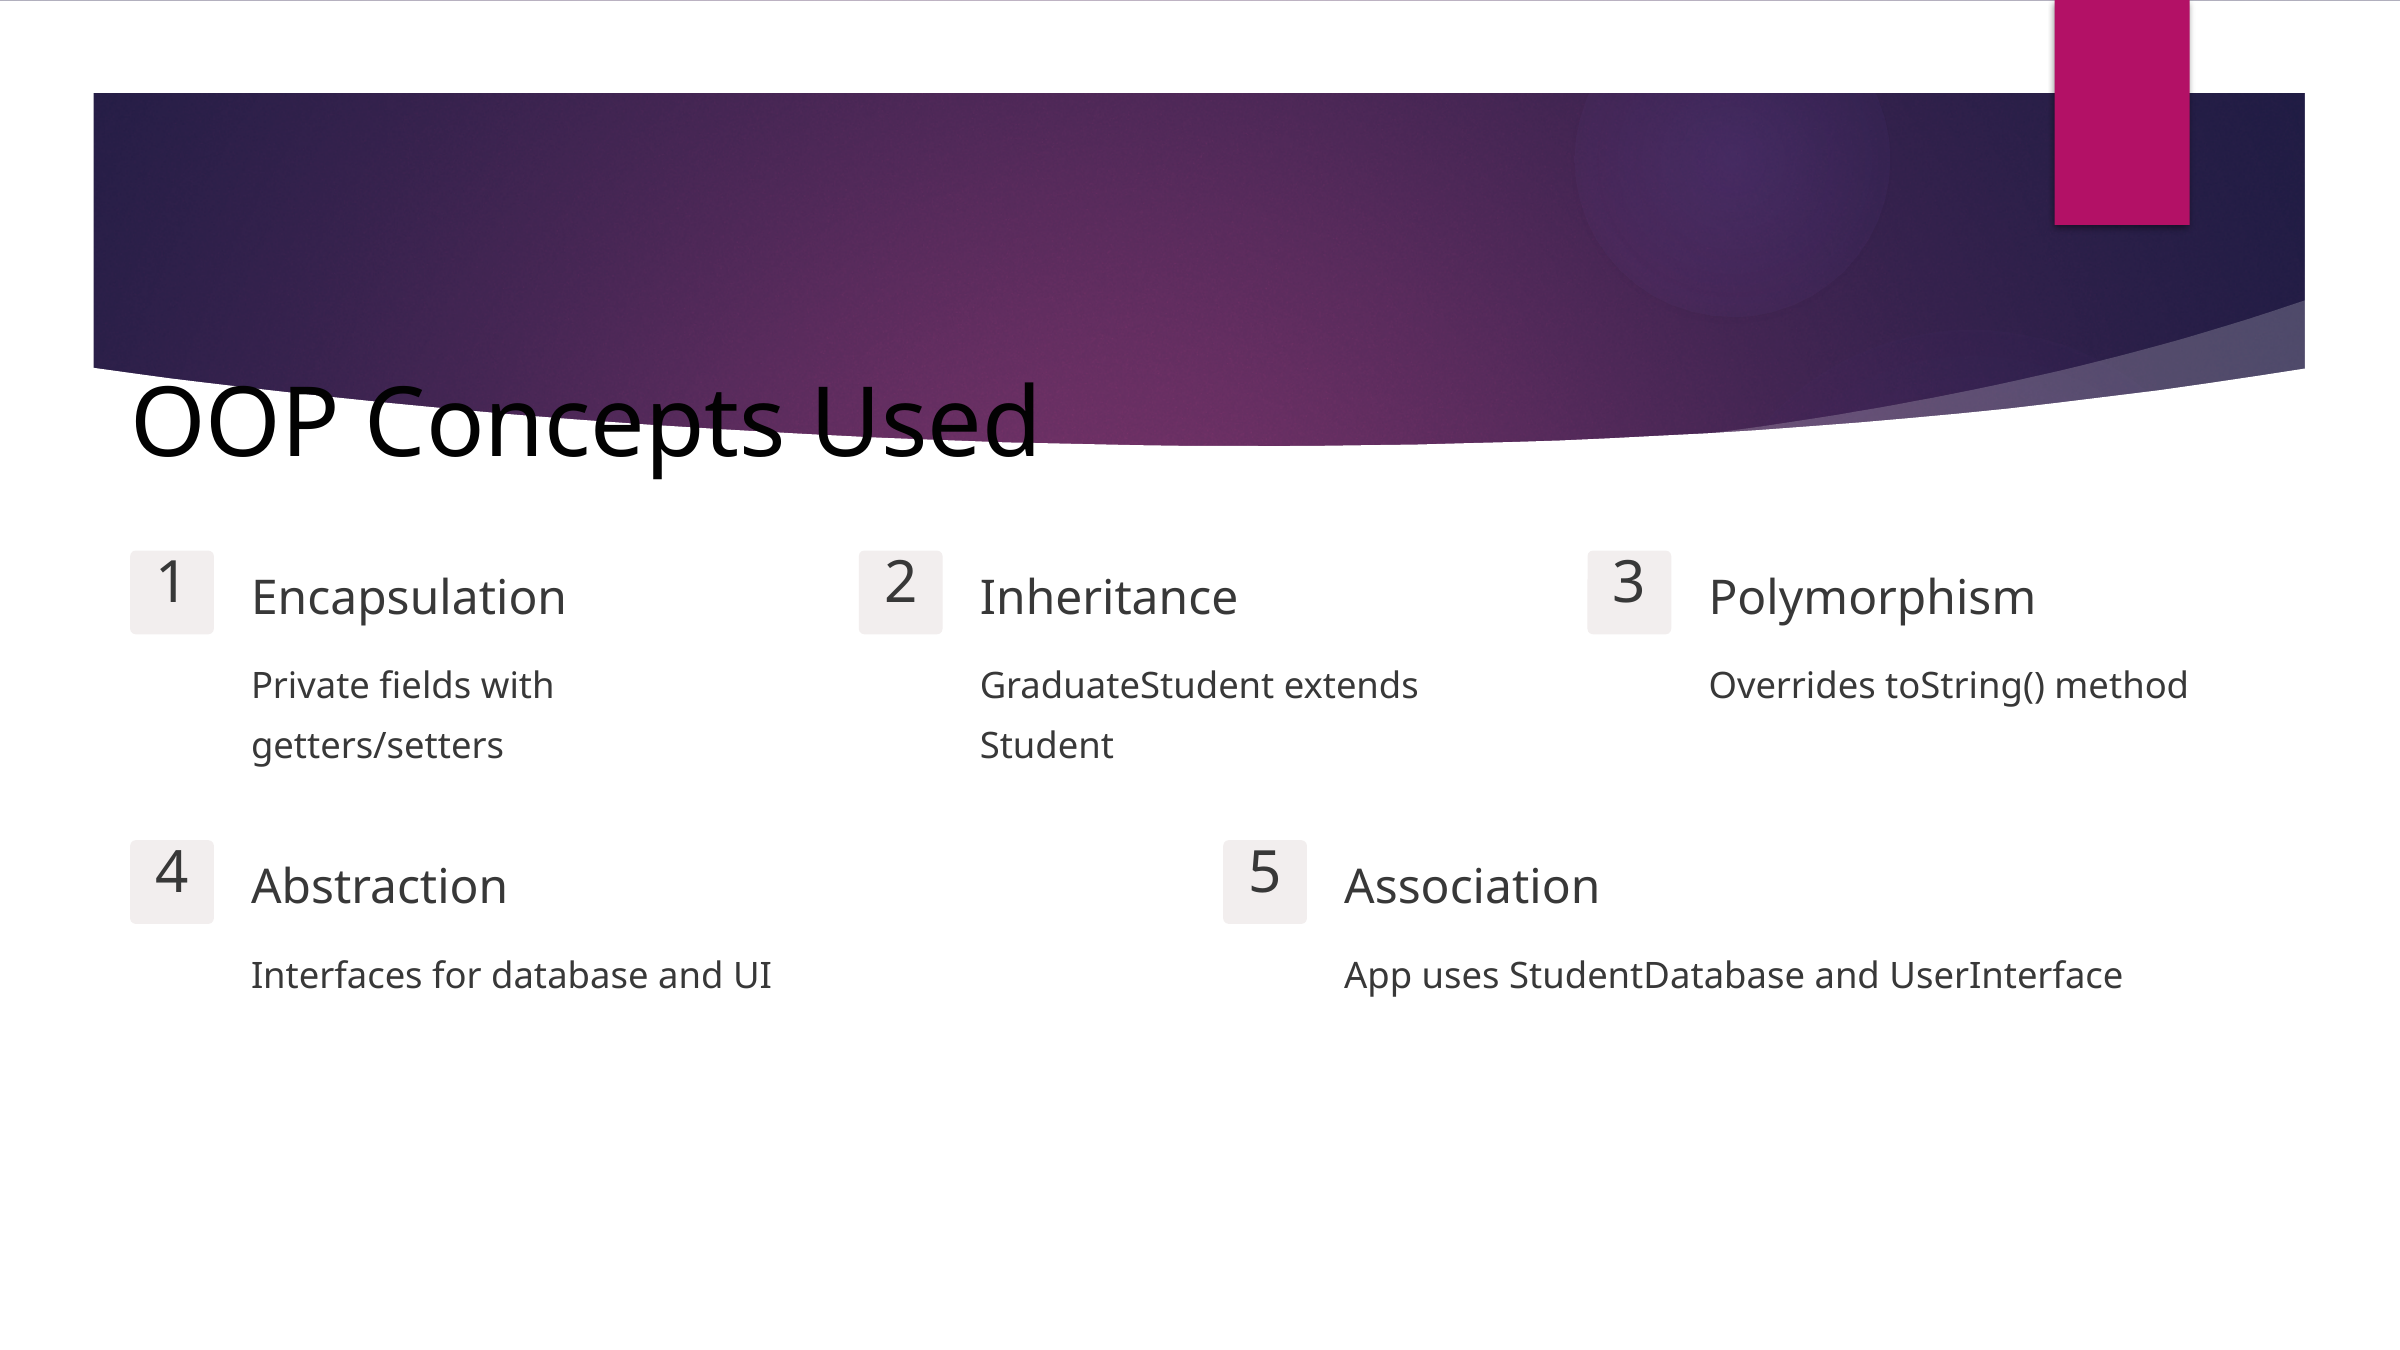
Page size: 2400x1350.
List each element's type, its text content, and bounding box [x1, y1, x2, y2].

text_box [130, 840, 214, 924]
text_box [130, 550, 214, 635]
text_box [1223, 840, 1307, 924]
text_box 1 [142, 555, 202, 629]
text_box App uses StudentDatabase and UserInterface [1344, 936, 2270, 996]
text_box 2 [871, 555, 930, 629]
text_box [858, 550, 943, 635]
text_box Private fields with getters/setters [251, 646, 813, 766]
text_box Association [1344, 852, 1833, 914]
text_box OOP Concepts Used [130, 354, 1107, 477]
text_box Interfaces for database and UI [251, 936, 1177, 996]
text_box Polymorphism [1708, 563, 2197, 625]
text_box 4 [142, 845, 202, 919]
text_box GraduateStudent extends Student [979, 646, 1541, 766]
text_box Inheritance [979, 563, 1469, 625]
text_box Encapsulation [251, 563, 740, 625]
text_box 5 [1235, 845, 1295, 919]
text_box 3 [1600, 555, 1659, 629]
text_box [1587, 550, 1672, 635]
text_box Abstraction [251, 852, 740, 914]
text_box Overrides toString() method [1708, 646, 2270, 707]
